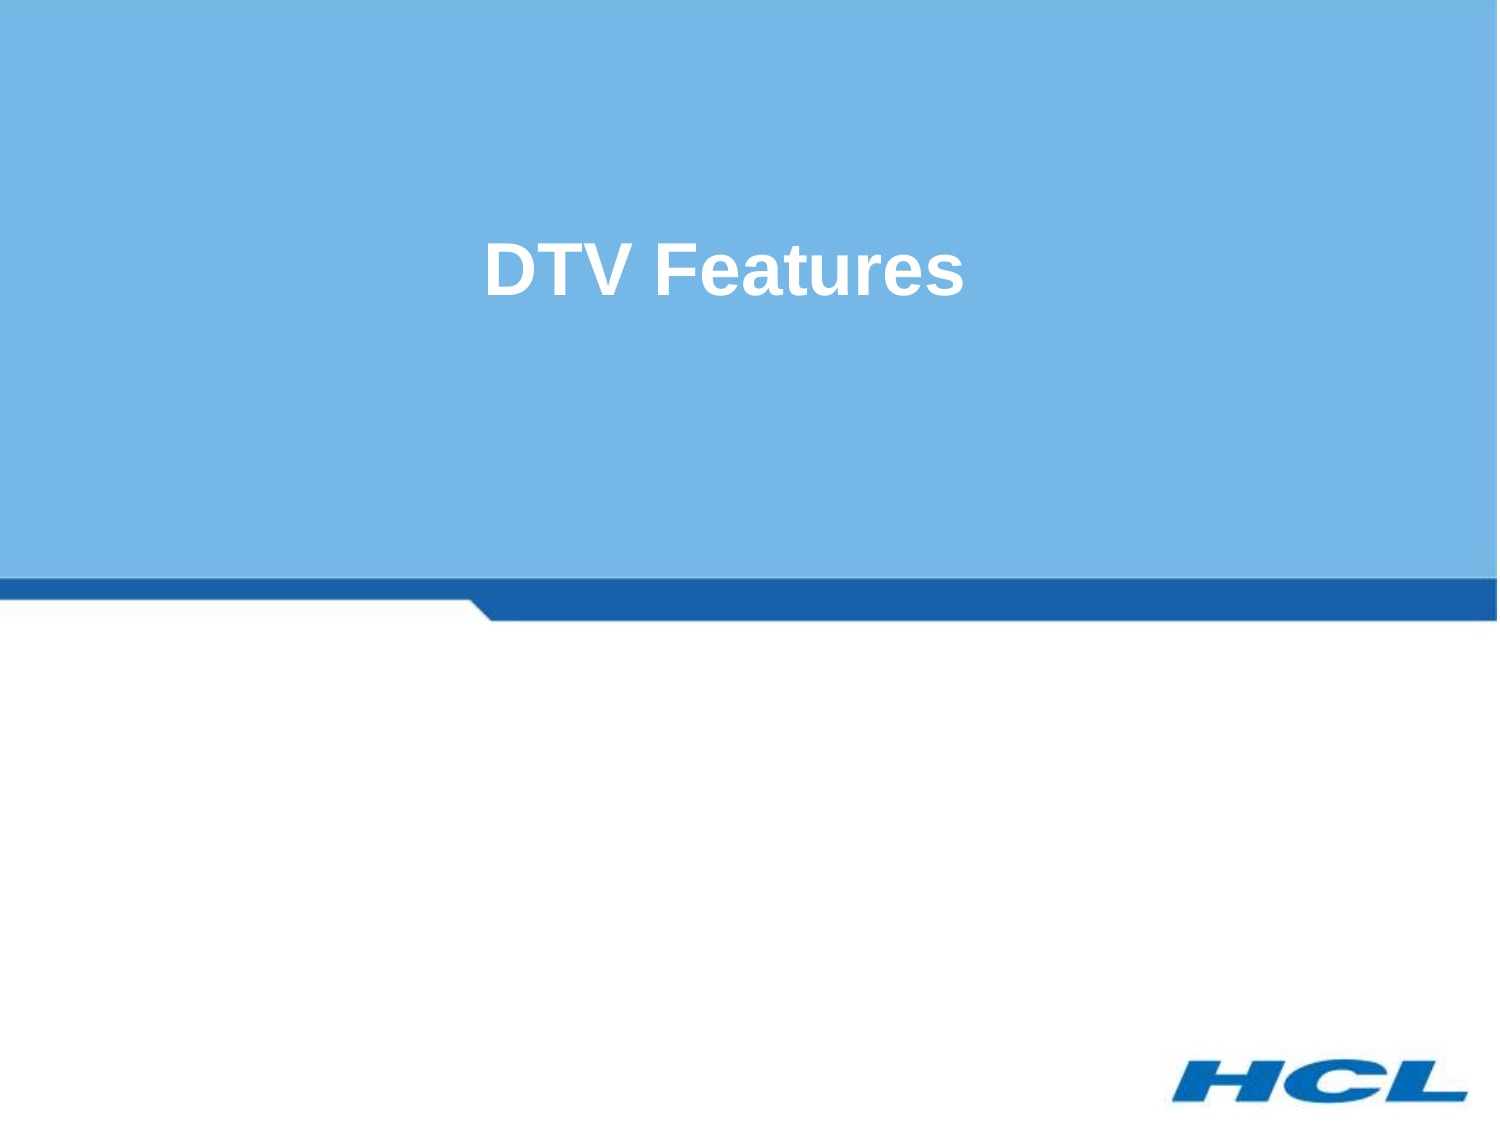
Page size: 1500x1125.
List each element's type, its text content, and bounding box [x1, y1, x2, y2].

picture [0, 0, 1497, 625]
title DTV Features [87, 133, 1363, 376]
picture [1140, 1049, 1500, 1109]
